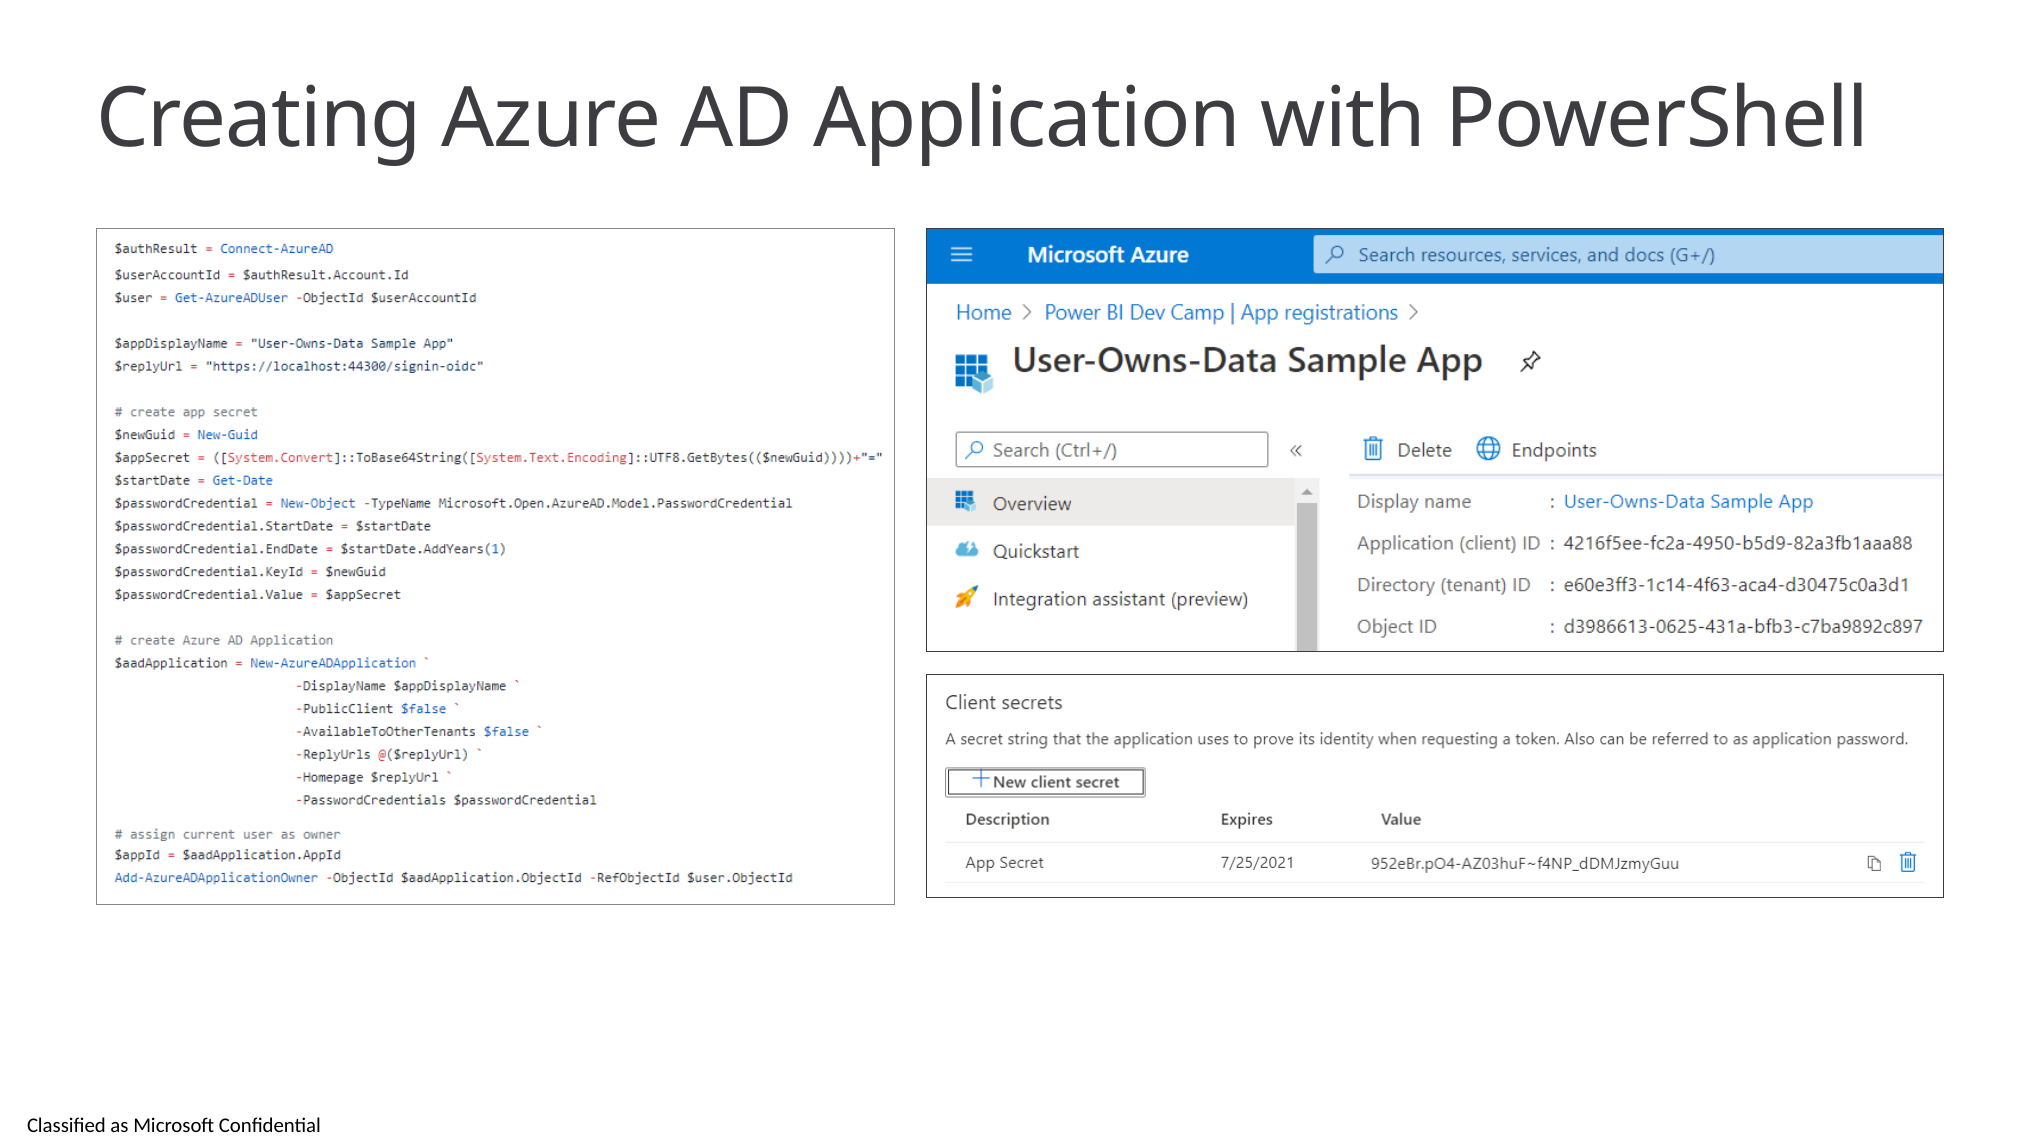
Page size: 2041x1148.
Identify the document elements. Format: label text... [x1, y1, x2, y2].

picture [96, 228, 895, 906]
picture [926, 674, 1944, 898]
title Creating Azure AD Application with PowerShell [96, 75, 1904, 166]
picture [926, 228, 1944, 652]
